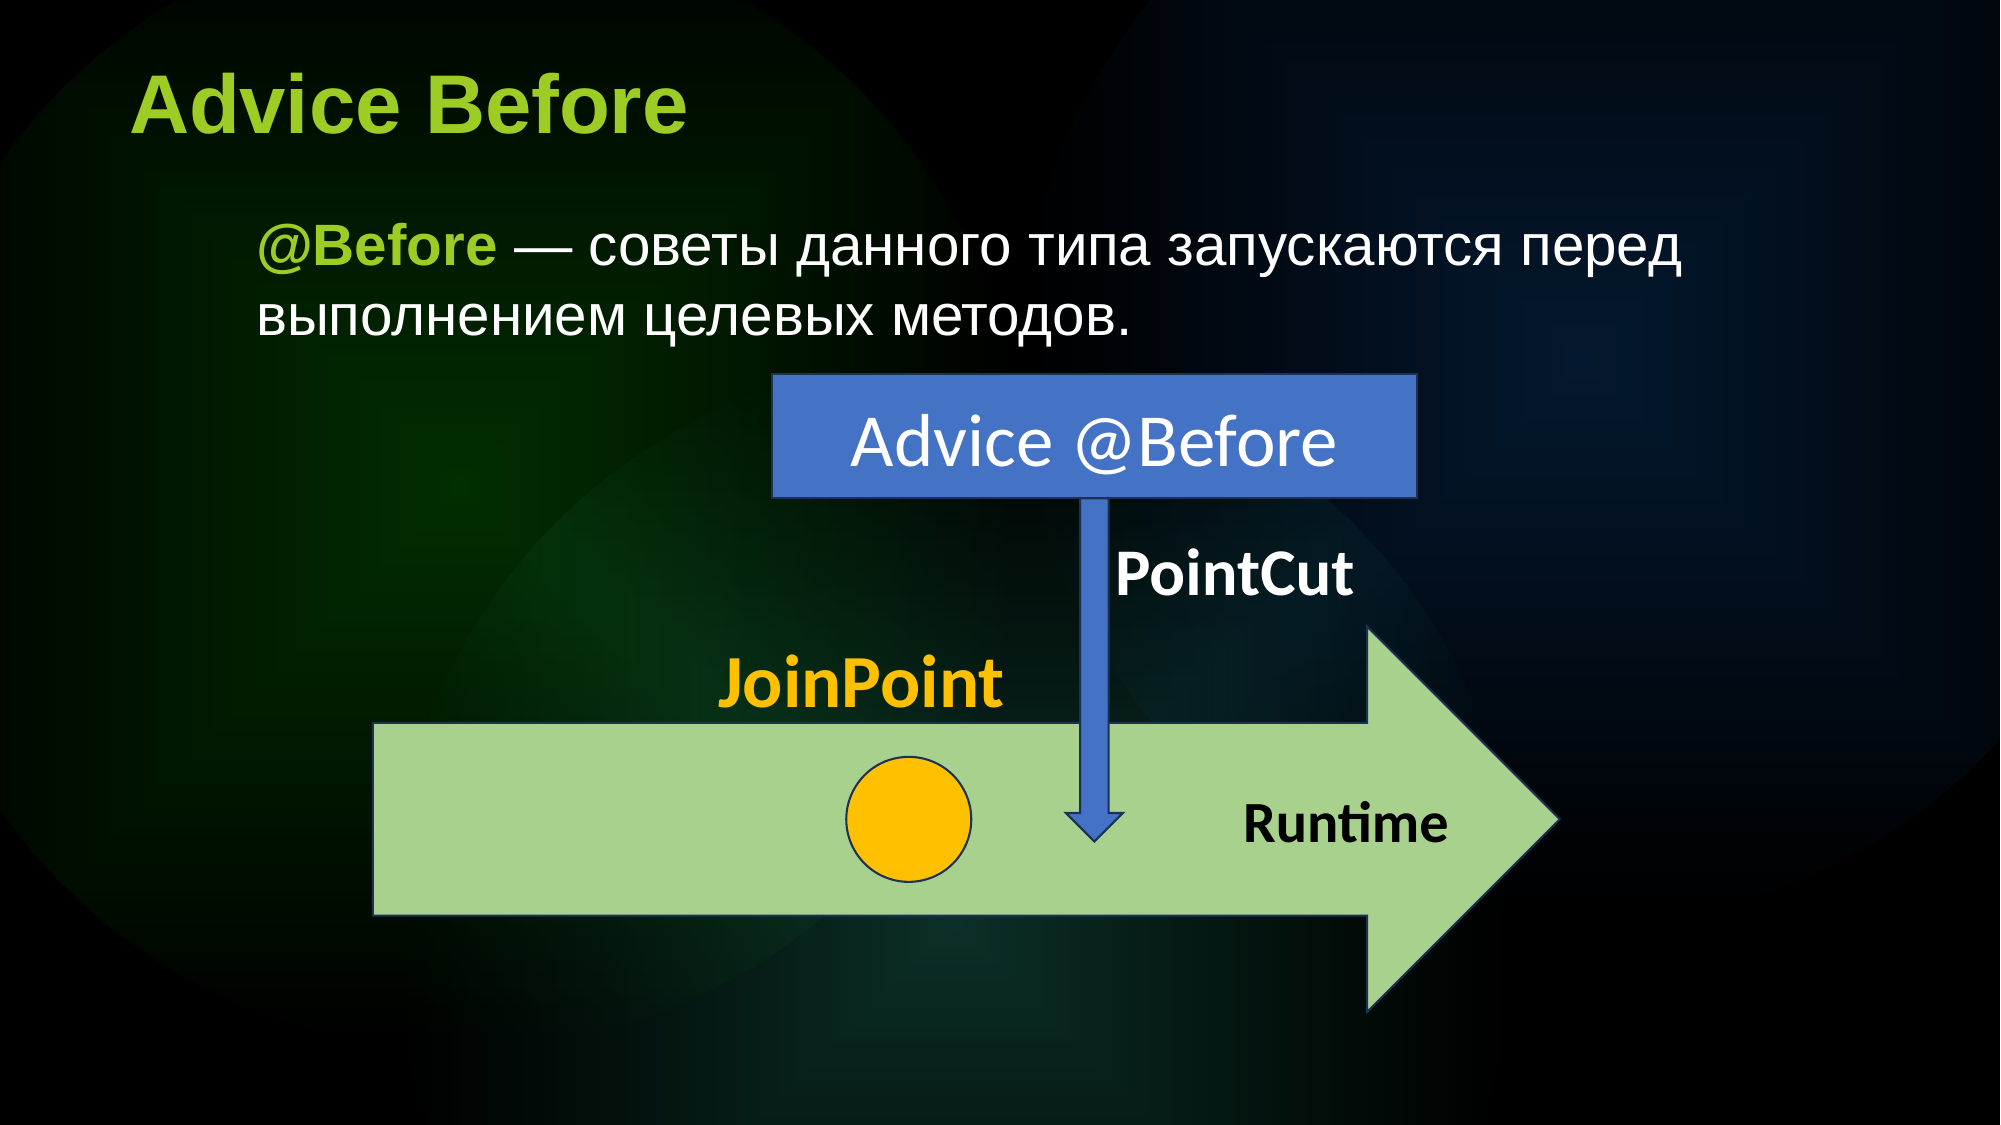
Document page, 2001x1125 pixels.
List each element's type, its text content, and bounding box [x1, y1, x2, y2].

text_box JoinPoint [703, 624, 1079, 730]
text_box JoinPoint [1110, 624, 1115, 730]
text_box [845, 755, 973, 883]
text_box @Before — советы данного типа запускаются перед выполнением целевых методов. [252, 203, 1782, 352]
text_box Advice Before [124, 73, 1209, 153]
text_box Runtime [371, 624, 1562, 1015]
text_box Advice @Before [771, 373, 1418, 499]
text_box PointCut [1100, 521, 1438, 617]
text_box [1063, 499, 1126, 843]
